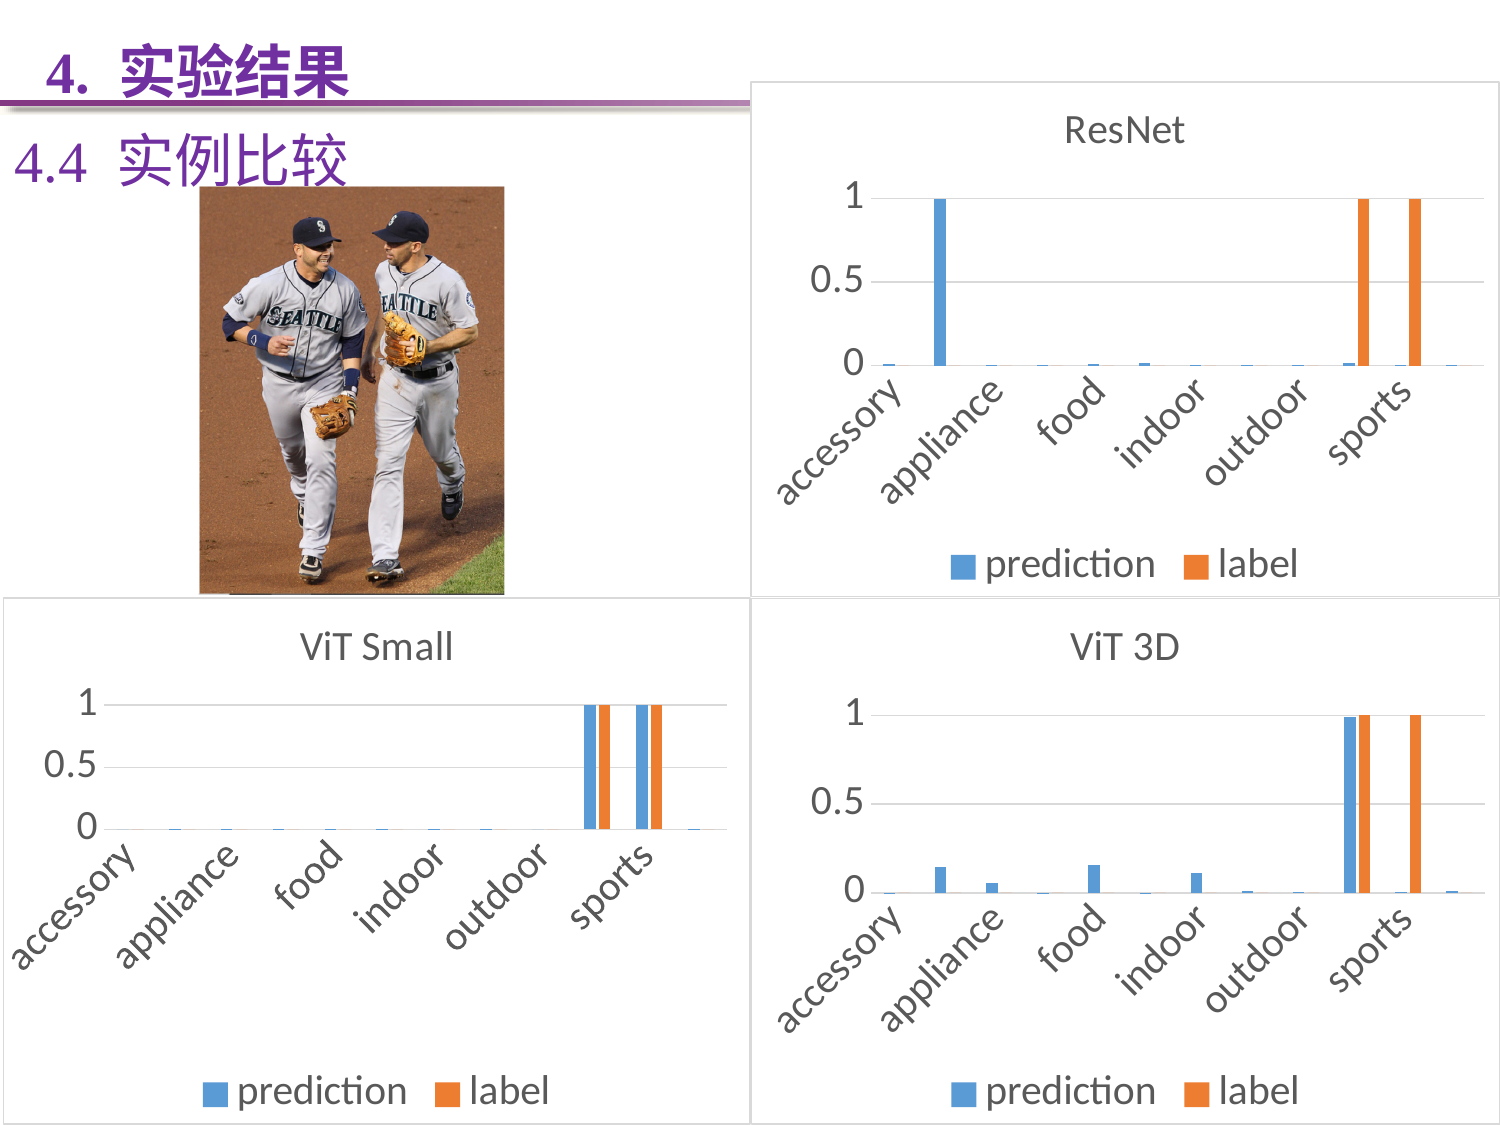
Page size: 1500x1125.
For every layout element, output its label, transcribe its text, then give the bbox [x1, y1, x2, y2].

text_box 4. 实验结果 [31, 27, 366, 81]
text_box 4.4 实例比较 [0, 81, 747, 201]
chart [0, 81, 1500, 1125]
picture [198, 186, 505, 595]
